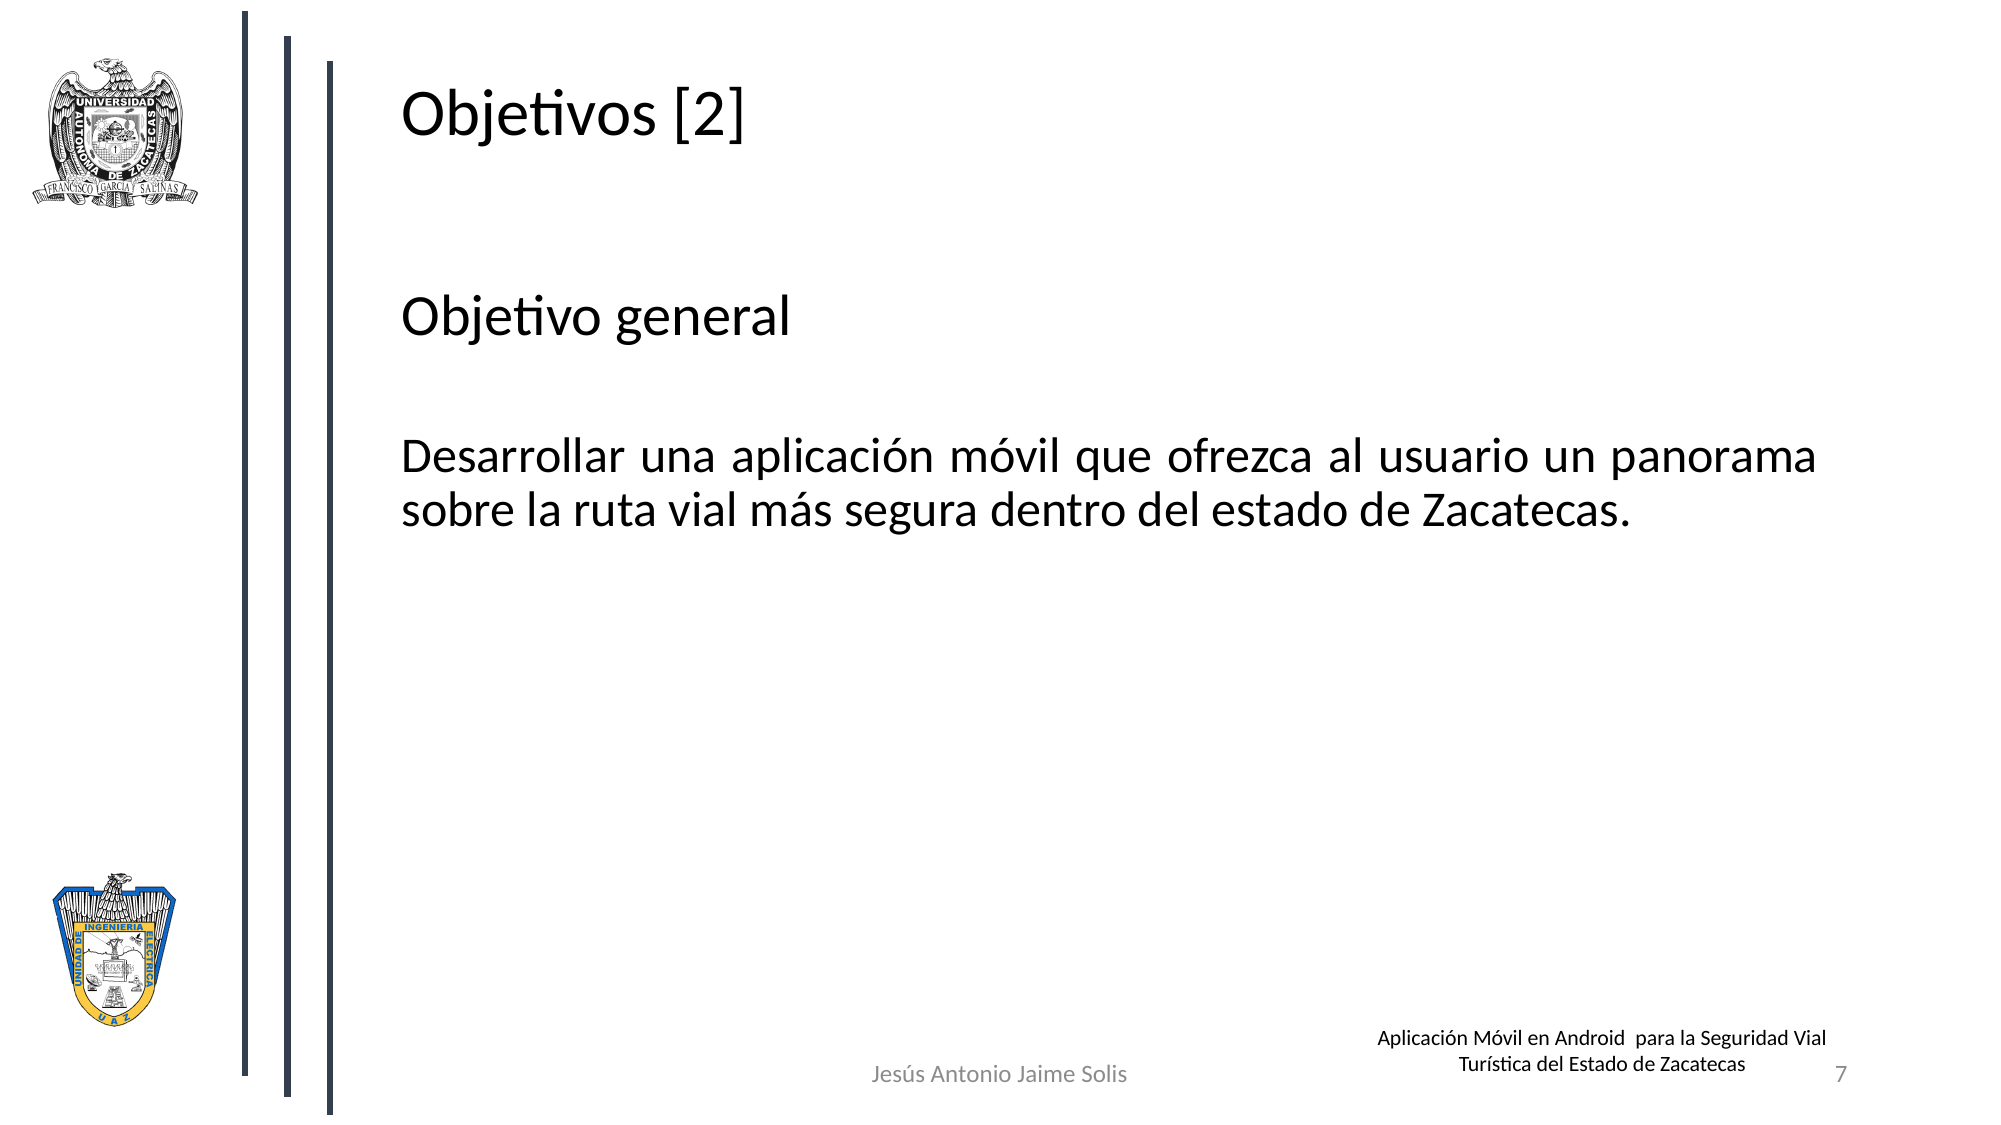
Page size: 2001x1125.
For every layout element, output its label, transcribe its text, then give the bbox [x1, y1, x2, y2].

picture [50, 871, 179, 1030]
picture [32, 58, 198, 208]
footer Jesús Antonio Jaime Solis [662, 1042, 1338, 1103]
list Objetivo general Desarrollar una aplicación móvil que ofrezca al usuario un panorama sobre la ruta vial más segura dentro del estado de Zacatecas. [386, 186, 1834, 934]
slide_number 7 [1412, 1042, 1863, 1103]
text_box Objetivos [2] [386, 60, 1115, 156]
